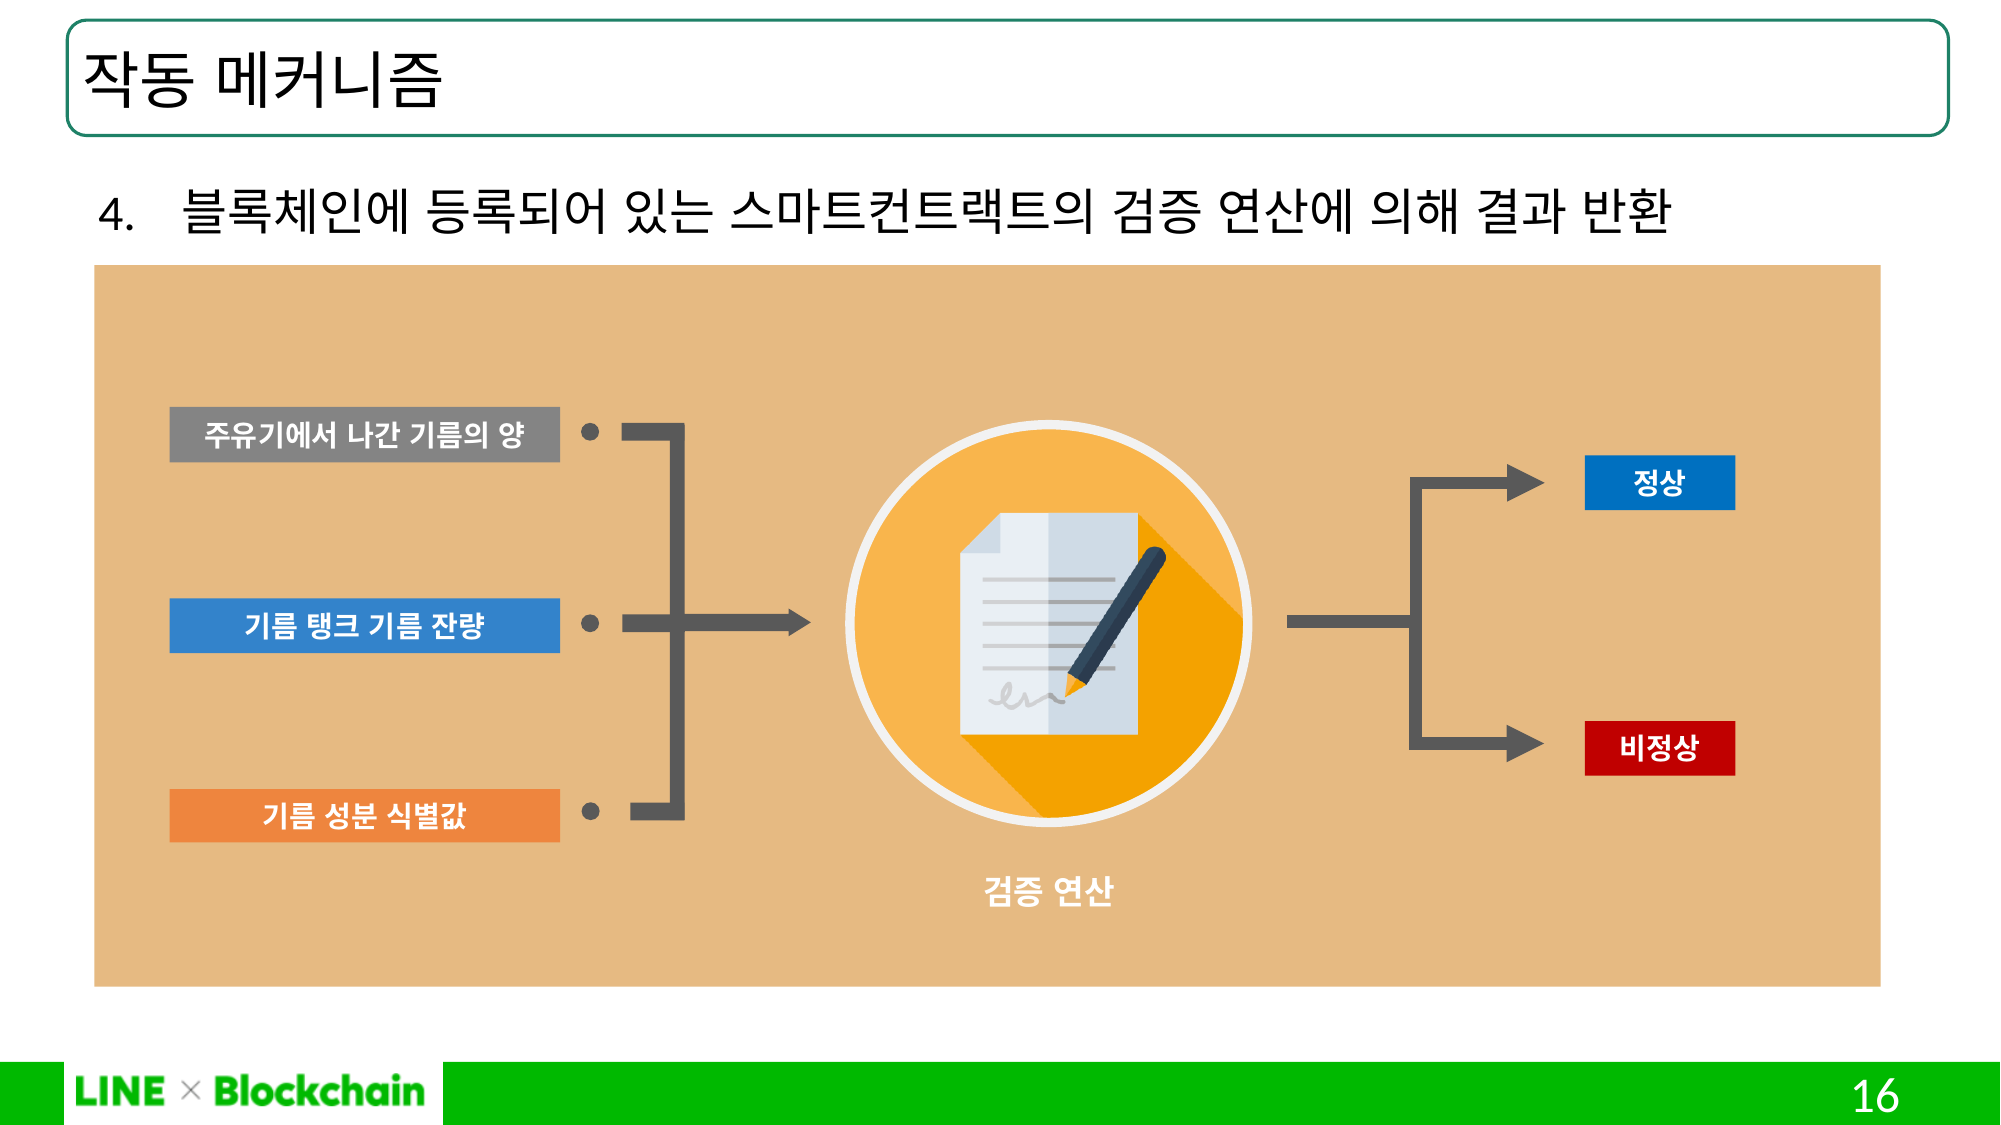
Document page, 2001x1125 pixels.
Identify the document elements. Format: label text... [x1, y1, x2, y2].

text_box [94, 265, 1881, 987]
picture [64, 1061, 443, 1125]
text_box 작동 메커니즘 [67, 41, 1819, 172]
text_box [66, 19, 1950, 137]
list 4. 블록체인에 등록되어 있는 스마트컨트랙트의 검증 연산에 의해 결과 반환 [83, 180, 1892, 1022]
